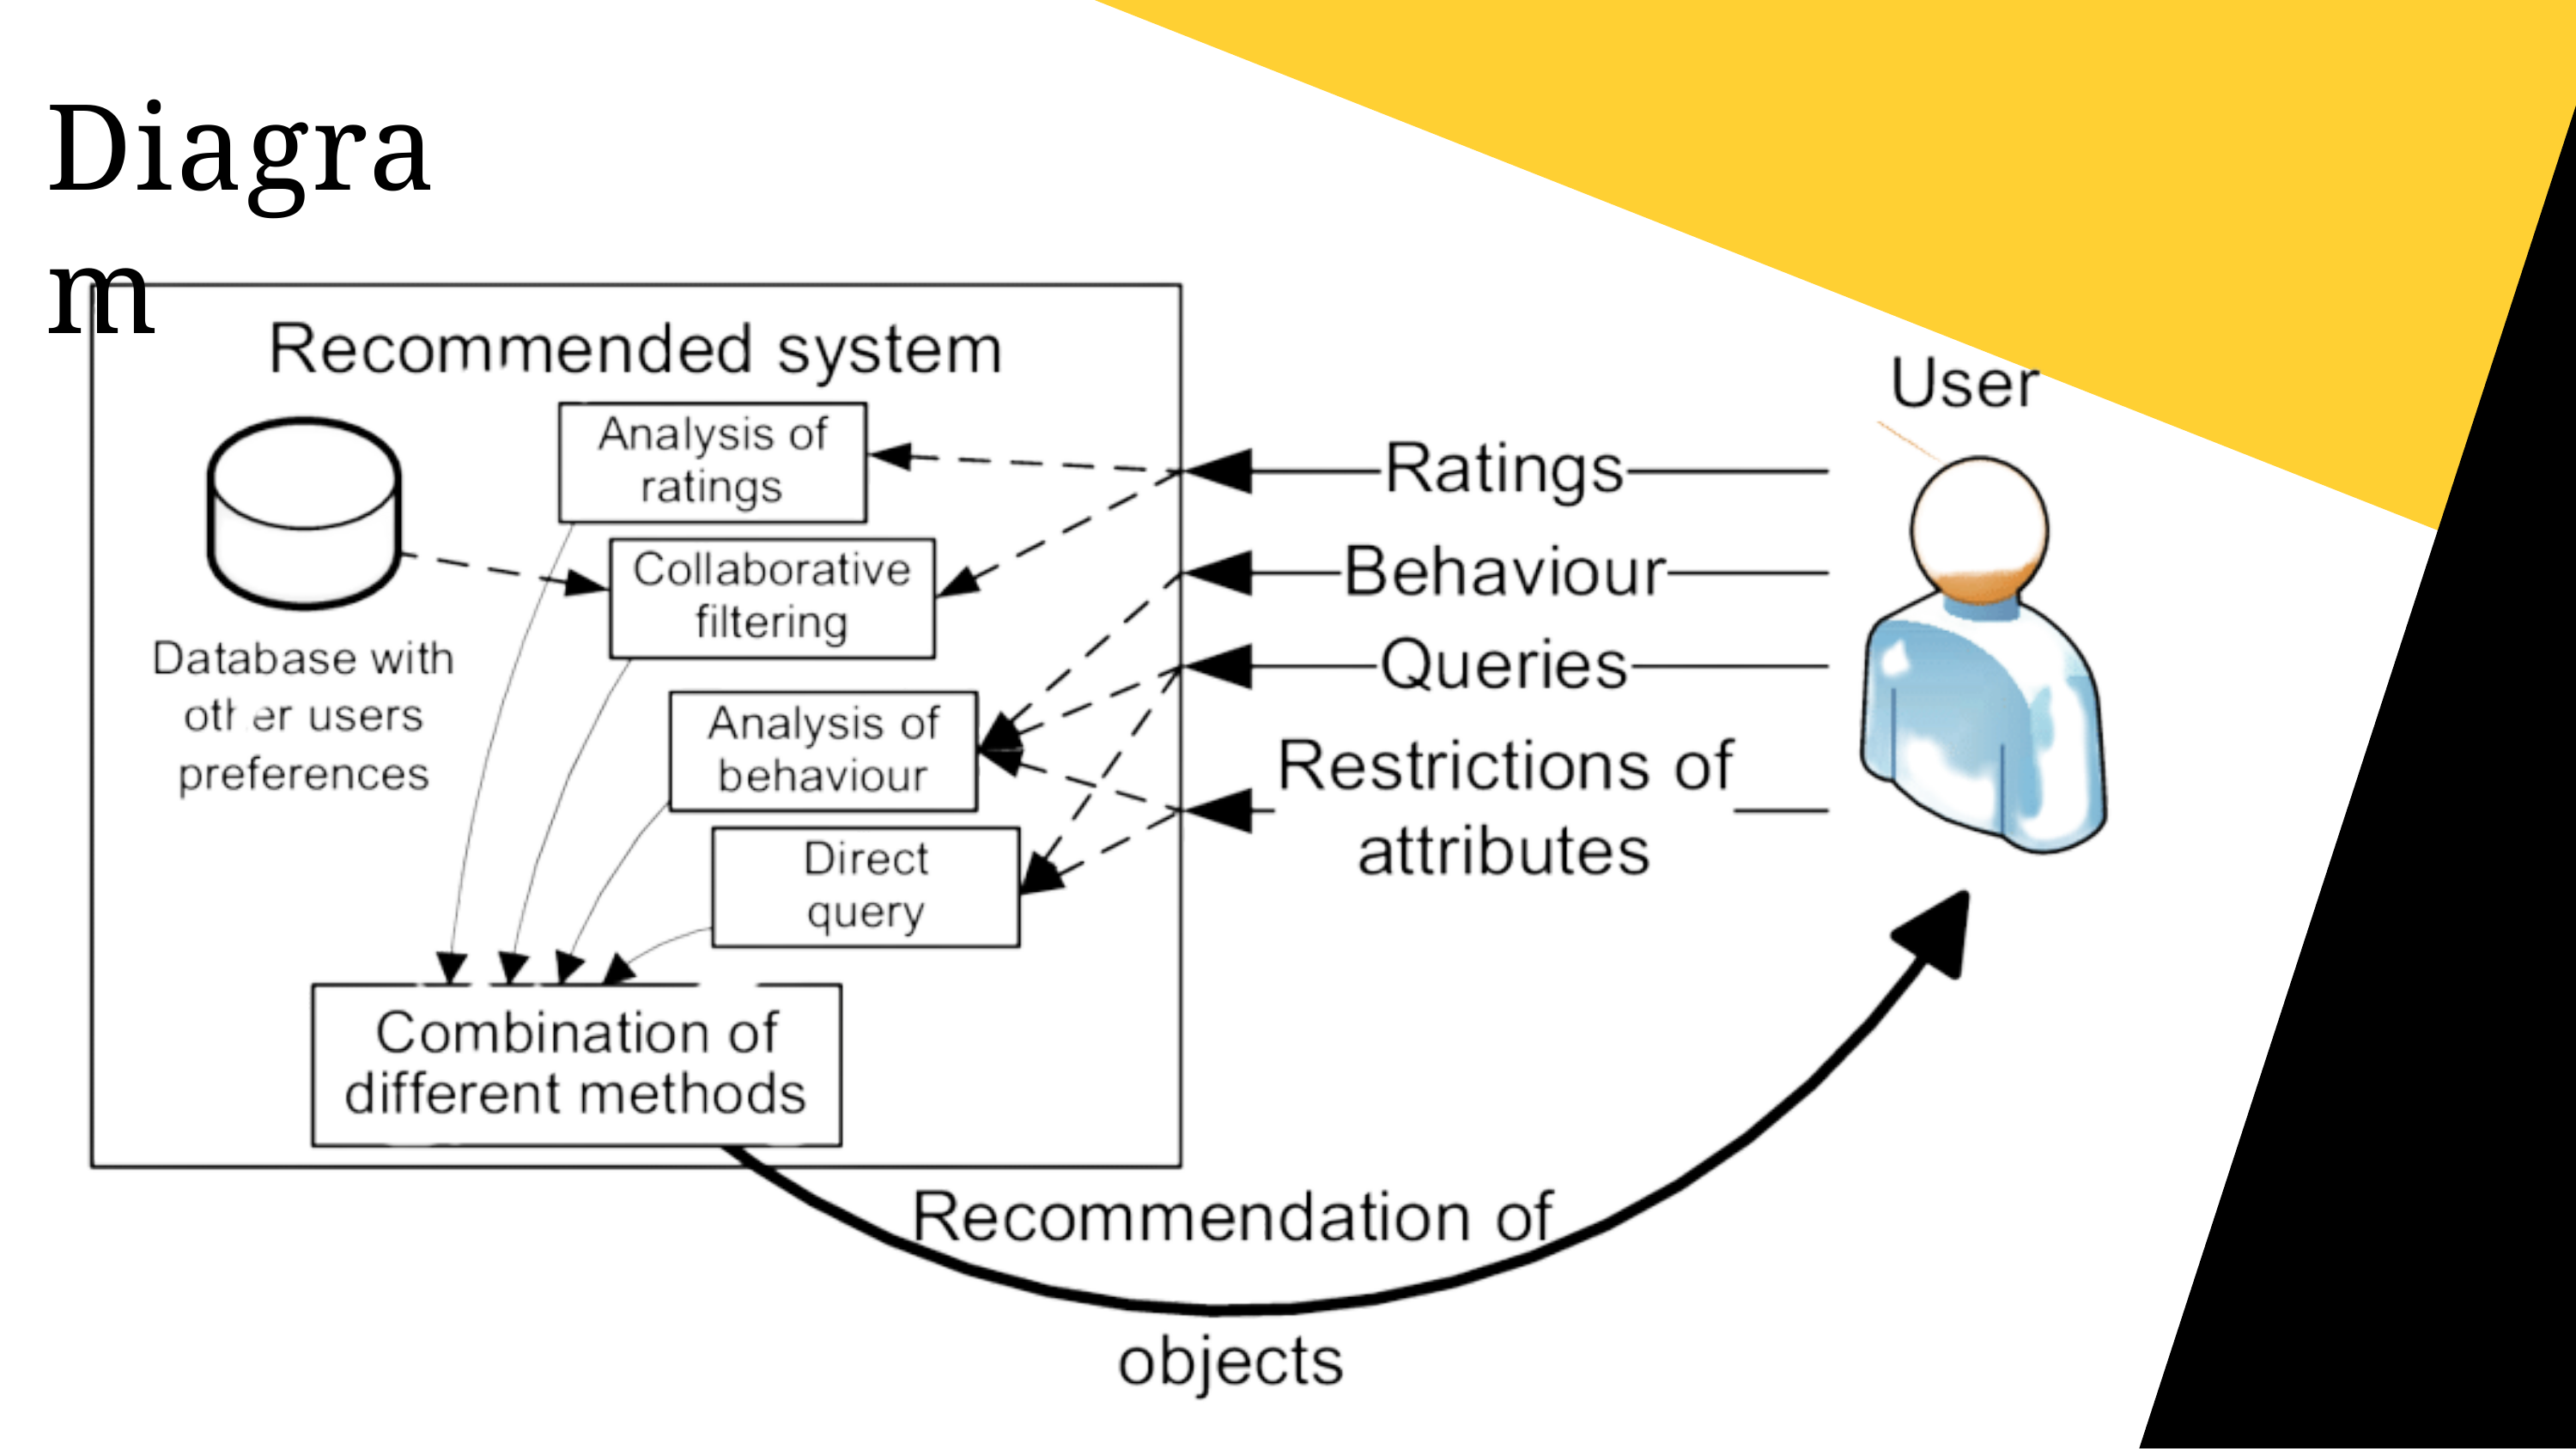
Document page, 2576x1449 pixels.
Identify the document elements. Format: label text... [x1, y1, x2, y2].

title Diagram [44, 70, 63, 357]
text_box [69, 0, 2576, 1449]
